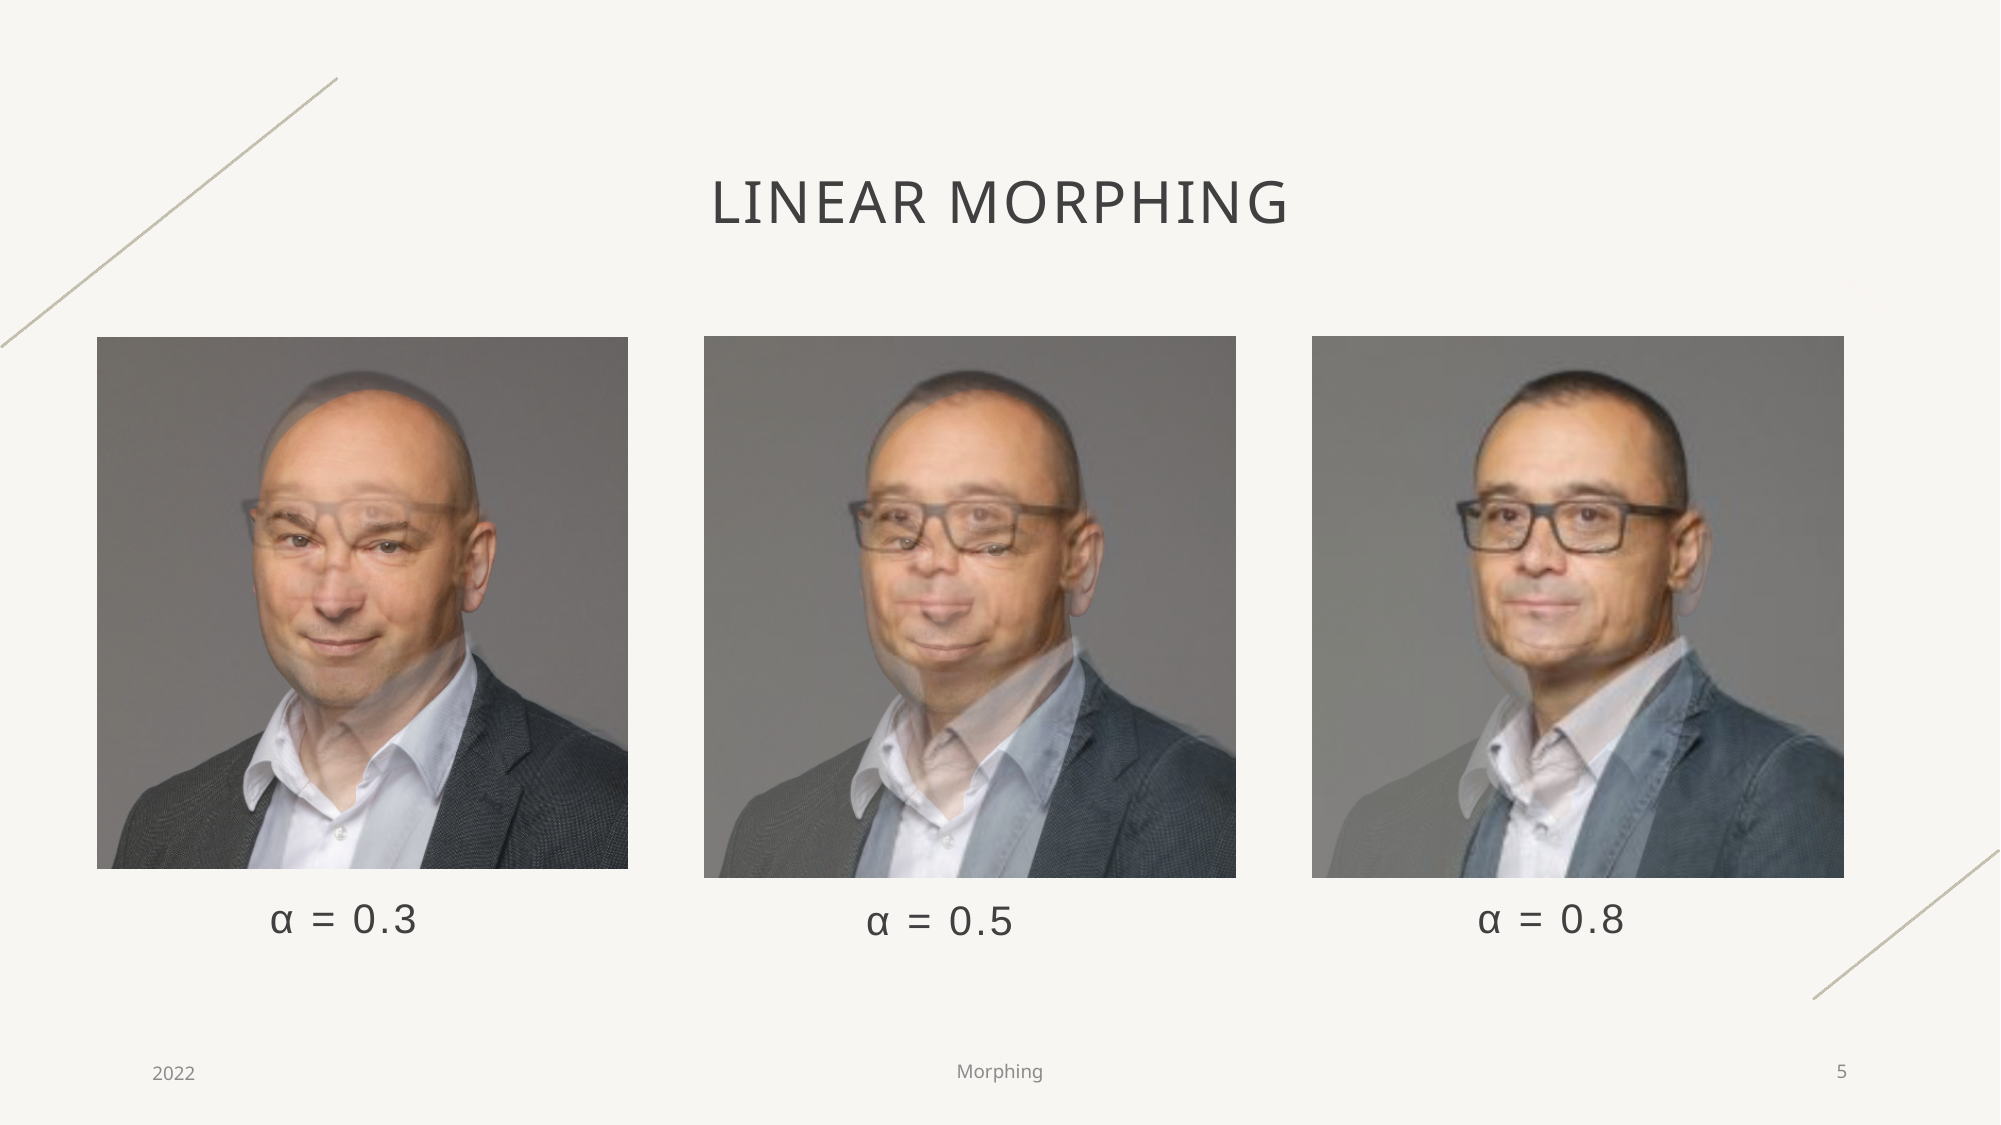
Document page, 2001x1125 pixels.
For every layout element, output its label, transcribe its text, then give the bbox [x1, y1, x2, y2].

picture [1312, 335, 2000, 1000]
picture [0, 77, 628, 869]
slide_number 2022 [137, 1042, 588, 1103]
picture [704, 335, 1236, 878]
list α = 0.5 [734, 892, 1145, 953]
list α = 0.8 [1337, 890, 1765, 951]
slide_number 5 [1412, 1042, 1863, 1103]
footer Morphing [662, 1042, 1338, 1103]
title LINEAR MORPHING [309, 96, 1691, 314]
list α = 0.3 [127, 890, 560, 951]
